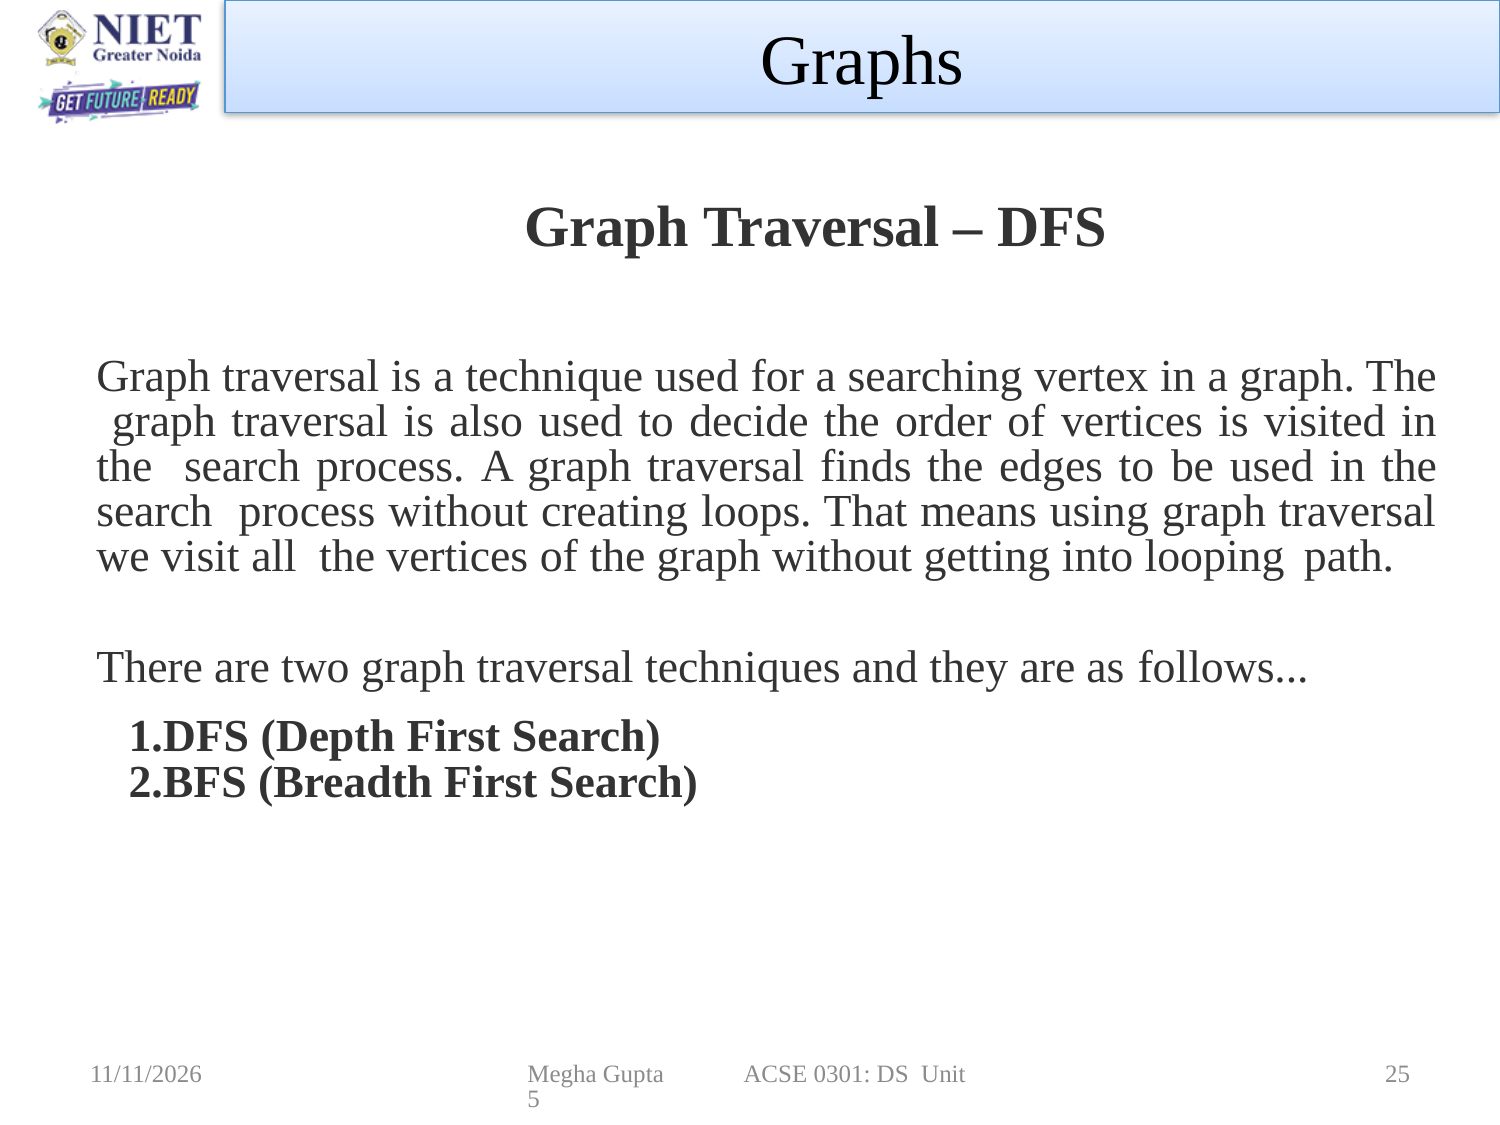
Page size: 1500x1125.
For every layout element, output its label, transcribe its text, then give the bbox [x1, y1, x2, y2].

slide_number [75, 1042, 425, 1103]
slide_number 25 [1074, 1042, 1425, 1103]
picture [0, 0, 238, 135]
text_box Graphs [238, 0, 1500, 113]
footer Megha Gupta ACSE 0301: DS Unit 5 [512, 1042, 988, 1103]
text_box Graph Traversal – DFS Graph traversal is a technique used for a searching vertex in a graph. The graph traversal is also used to decide the order of vertices is visited in the search process. A graph traversal finds the edges to be used in the search process without creating loops. That means using graph traversal we visit all the vertices of the graph without getting into looping path. There are two graph traversal techniques and they are as follows... DFS (Depth First Search) BFS (Breadth First Search) [94, 174, 1438, 854]
